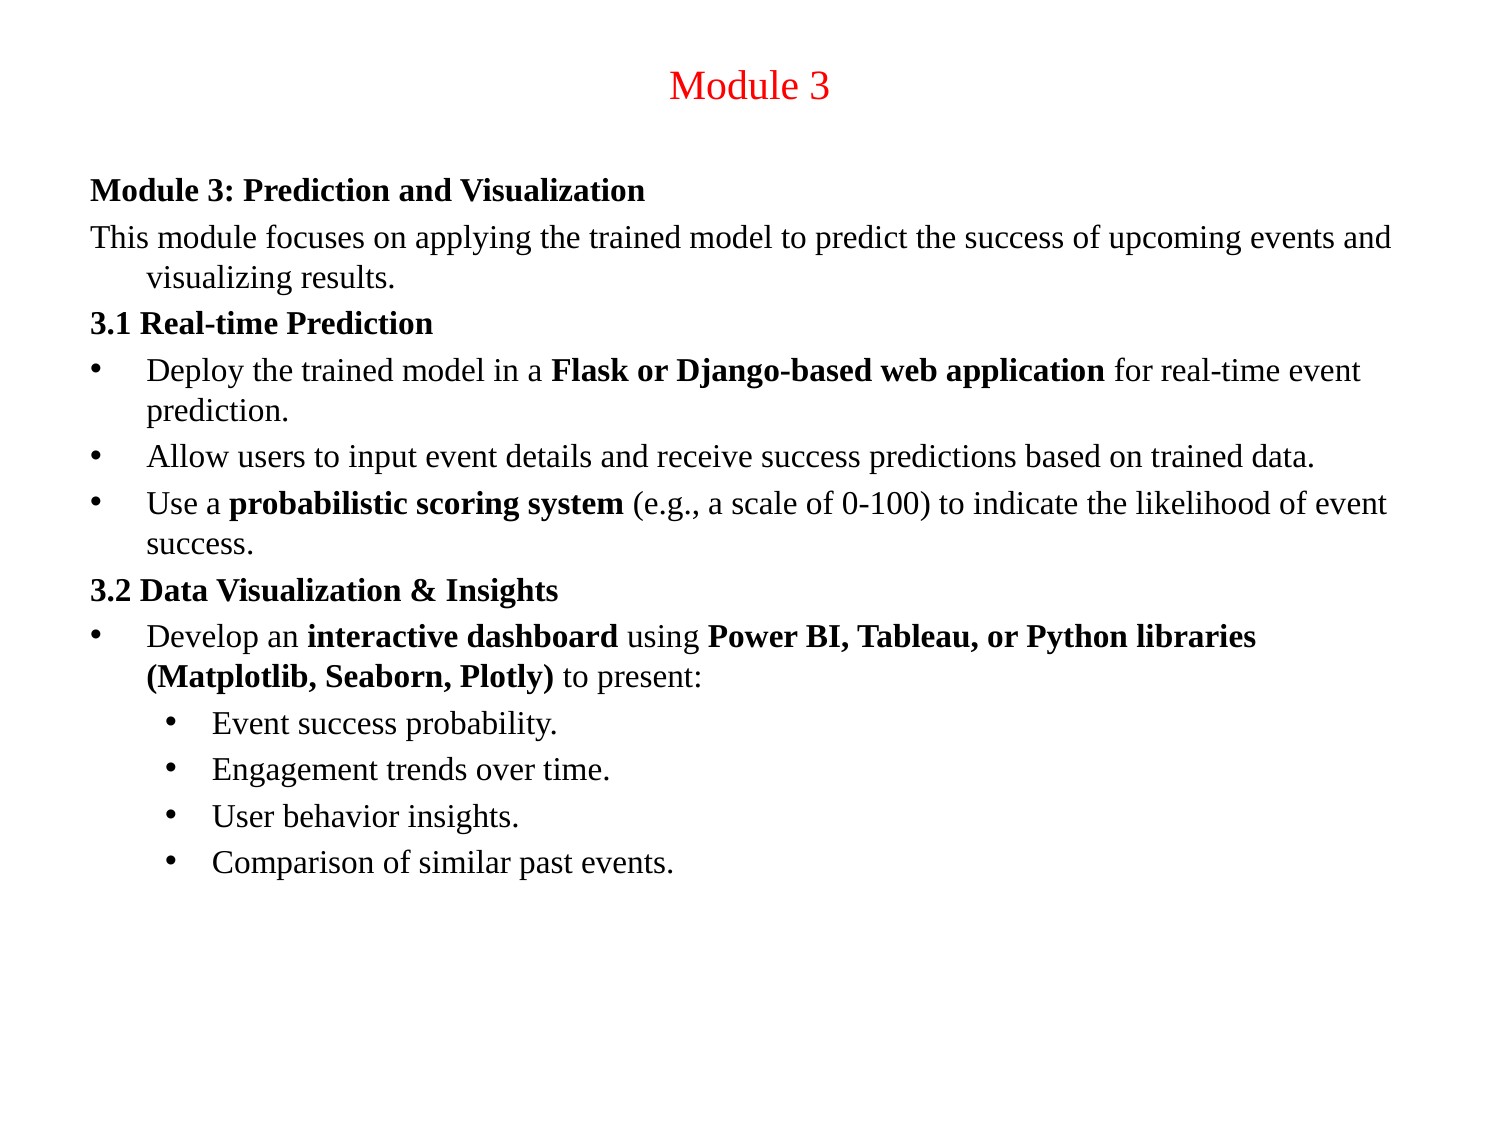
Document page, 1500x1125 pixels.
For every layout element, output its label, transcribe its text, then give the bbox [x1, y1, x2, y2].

title Module 3 [75, 45, 1425, 121]
list Module 3: Prediction and Visualization This module focuses on applying the trained model to predict the success of upcoming events and visualizing results. 3.1 Real-time Prediction Deploy the trained model in a Flask or Django-based web application for real-time event prediction. Allow users to input event details and receive success predictions based on trained data. Use a probabilistic scoring system (e.g., a scale of 0-100) to indicate the likelihood of event success. 3.2 Data Visualization & Insights Develop an interactive dashboard using Power BI, Tableau, or Python libraries (Matplotlib, Seaborn, Plotly) to present: Event success probability. Engagement trends over time. User behavior insights. Comparison of similar past events. [75, 160, 1425, 1005]
